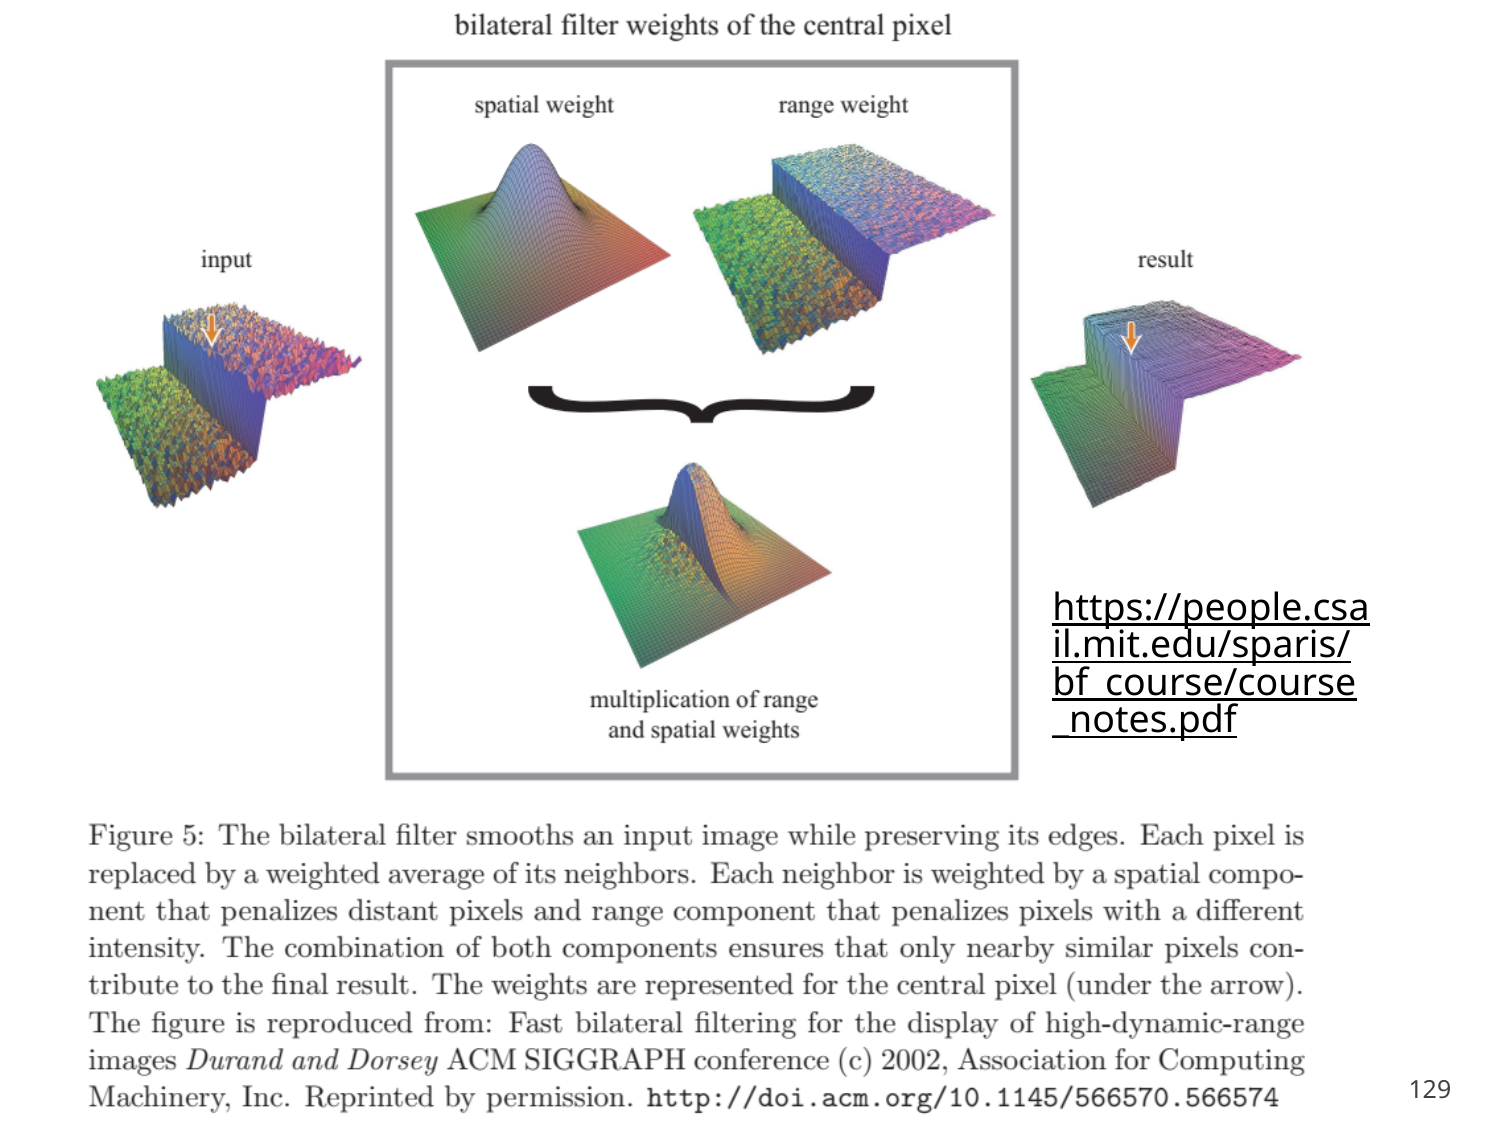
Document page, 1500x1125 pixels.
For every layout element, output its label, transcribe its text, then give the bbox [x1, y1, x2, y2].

picture [0, 0, 1338, 1125]
text_box https://people.csail.mit.edu/sparis/bf_course/course_notes.pdf [1340, 574, 1388, 686]
slide_number ‹#› [1345, 1062, 1467, 1108]
